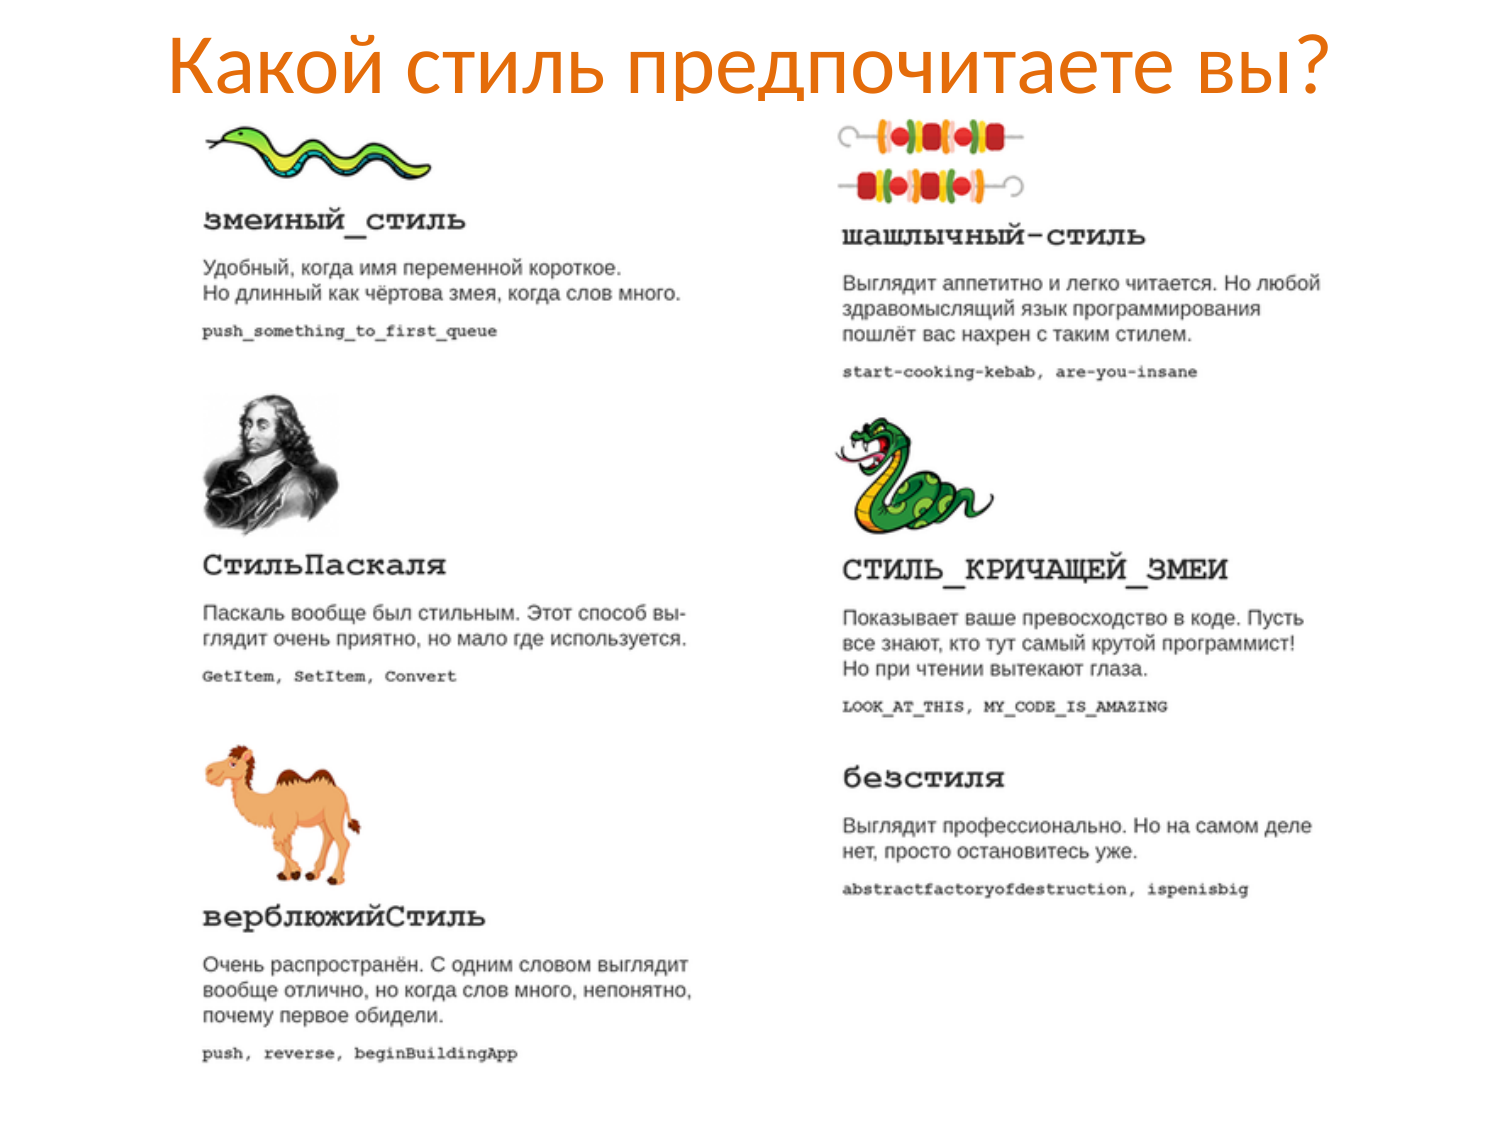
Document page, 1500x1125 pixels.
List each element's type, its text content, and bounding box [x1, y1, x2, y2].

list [194, 101, 1326, 1087]
title Какой стиль предпочитаете вы? [76, 0, 1427, 119]
